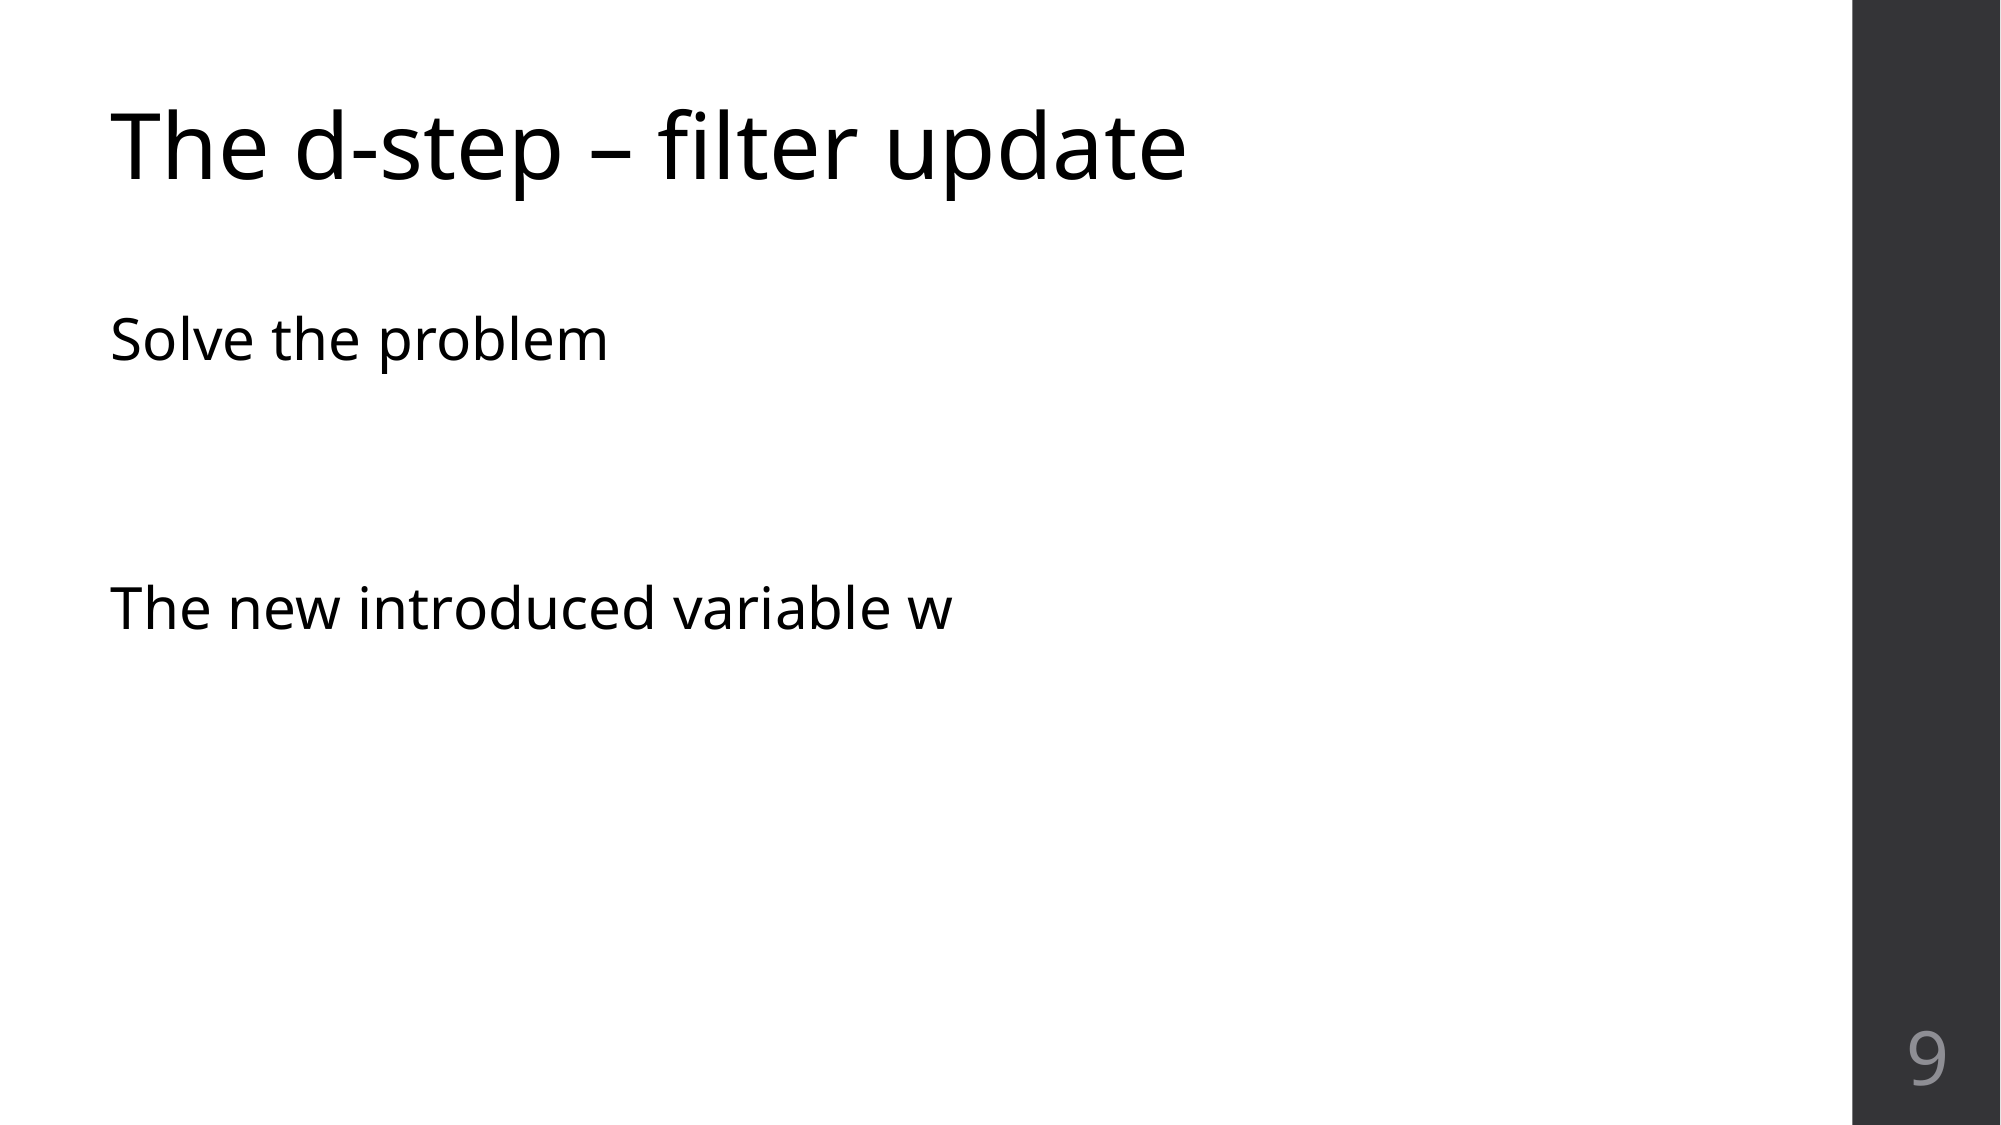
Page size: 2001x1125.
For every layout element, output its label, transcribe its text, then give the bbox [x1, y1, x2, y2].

text_box The d-step – filter update [95, 41, 1853, 259]
slide_number 9 [1852, 1012, 2000, 1110]
